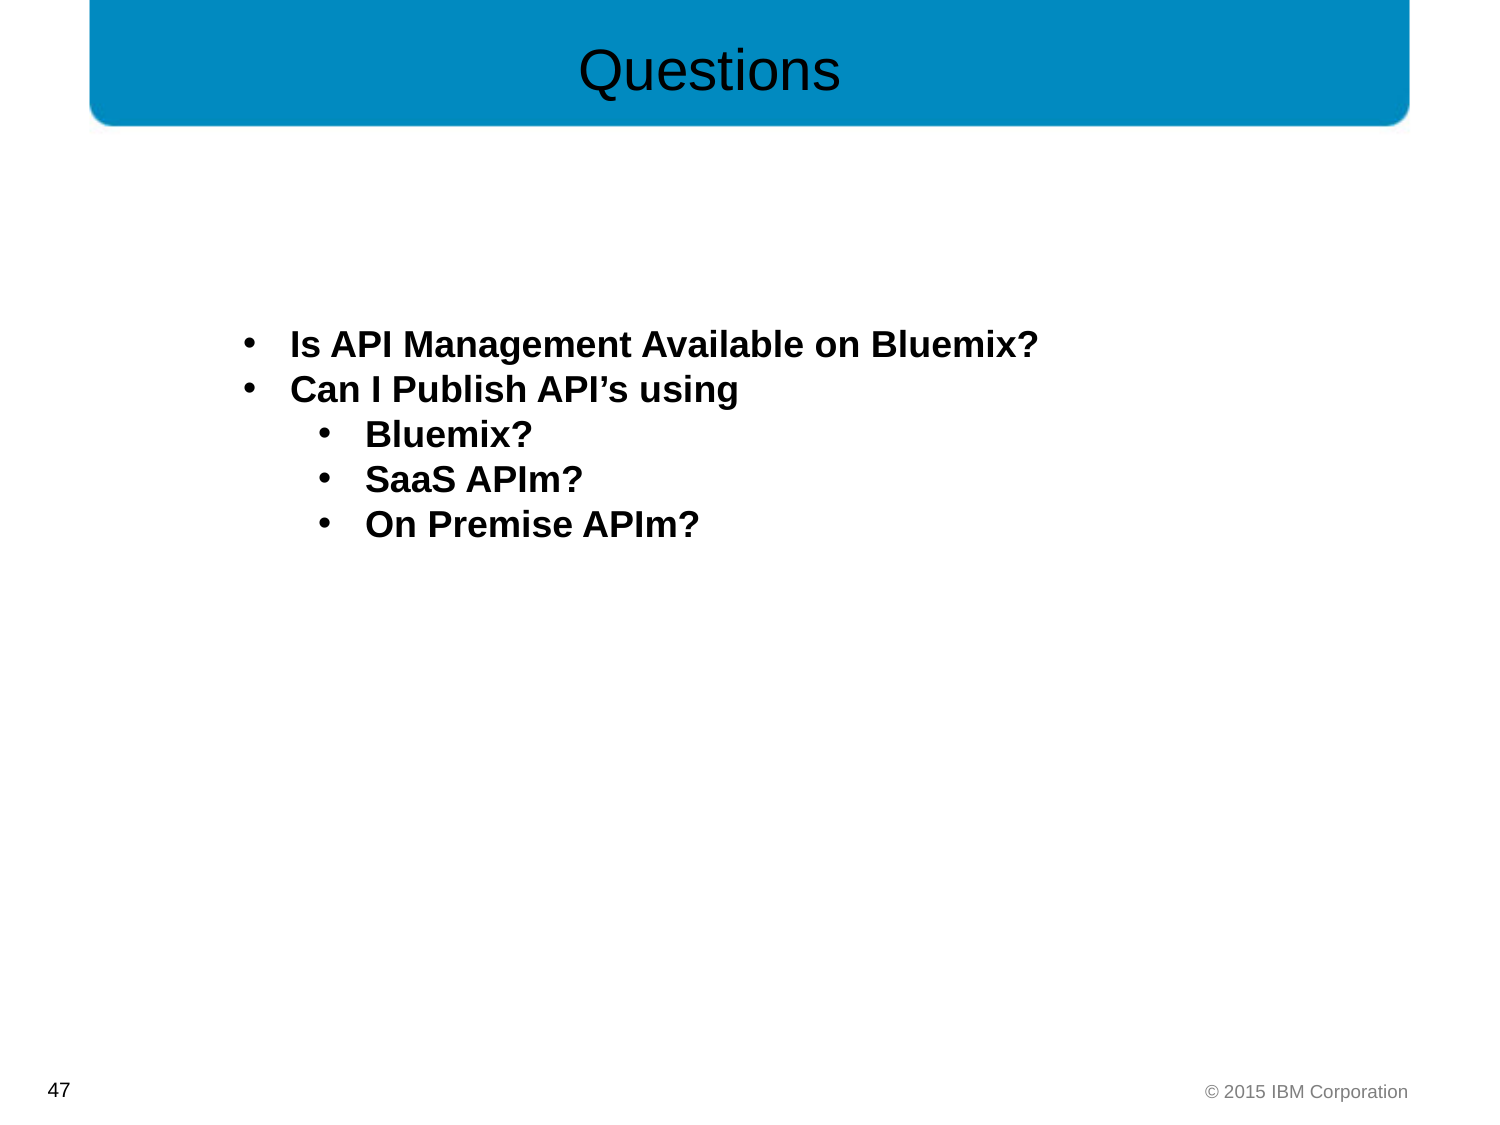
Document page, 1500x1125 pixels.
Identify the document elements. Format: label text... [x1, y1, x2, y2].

text_box Is API Management Available on Bluemix? Can I Publish API’s using Bluemix? SaaS APIm? On Premise APIm? [228, 312, 1056, 553]
text_box Questions [563, 24, 857, 110]
picture [0, 0, 1500, 1125]
